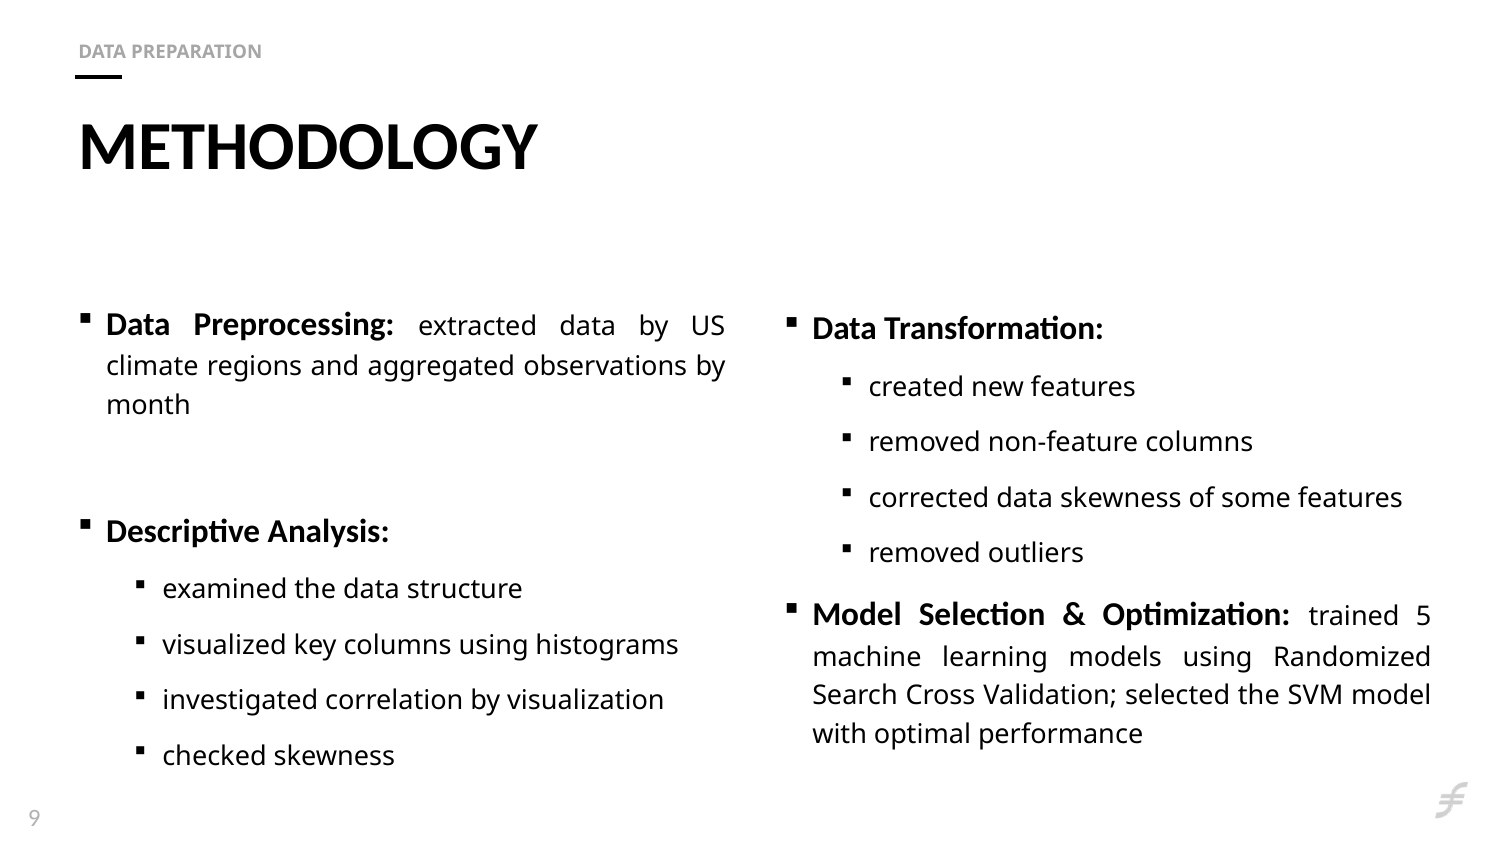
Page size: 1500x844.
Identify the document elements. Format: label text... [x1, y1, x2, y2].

text_box Data Preprocessing: extracted data by US climate regions and aggregated observations by month Descriptive Analysis: examined the data structure visualized key columns using histograms investigated correlation by visualization checked skewness Data Transformation: created new features removed non-feature columns corrected data skewness of some features removed outliers Model Selection & Optimization: trained 5 machine learning models using Randomized Search Cross Validation; selected the SVM model with optimal performance [63, 287, 1447, 794]
picture [1435, 782, 1468, 819]
list Data preparation [63, 27, 741, 63]
title methodology [63, 112, 1447, 248]
slide_number 9 [12, 793, 351, 839]
